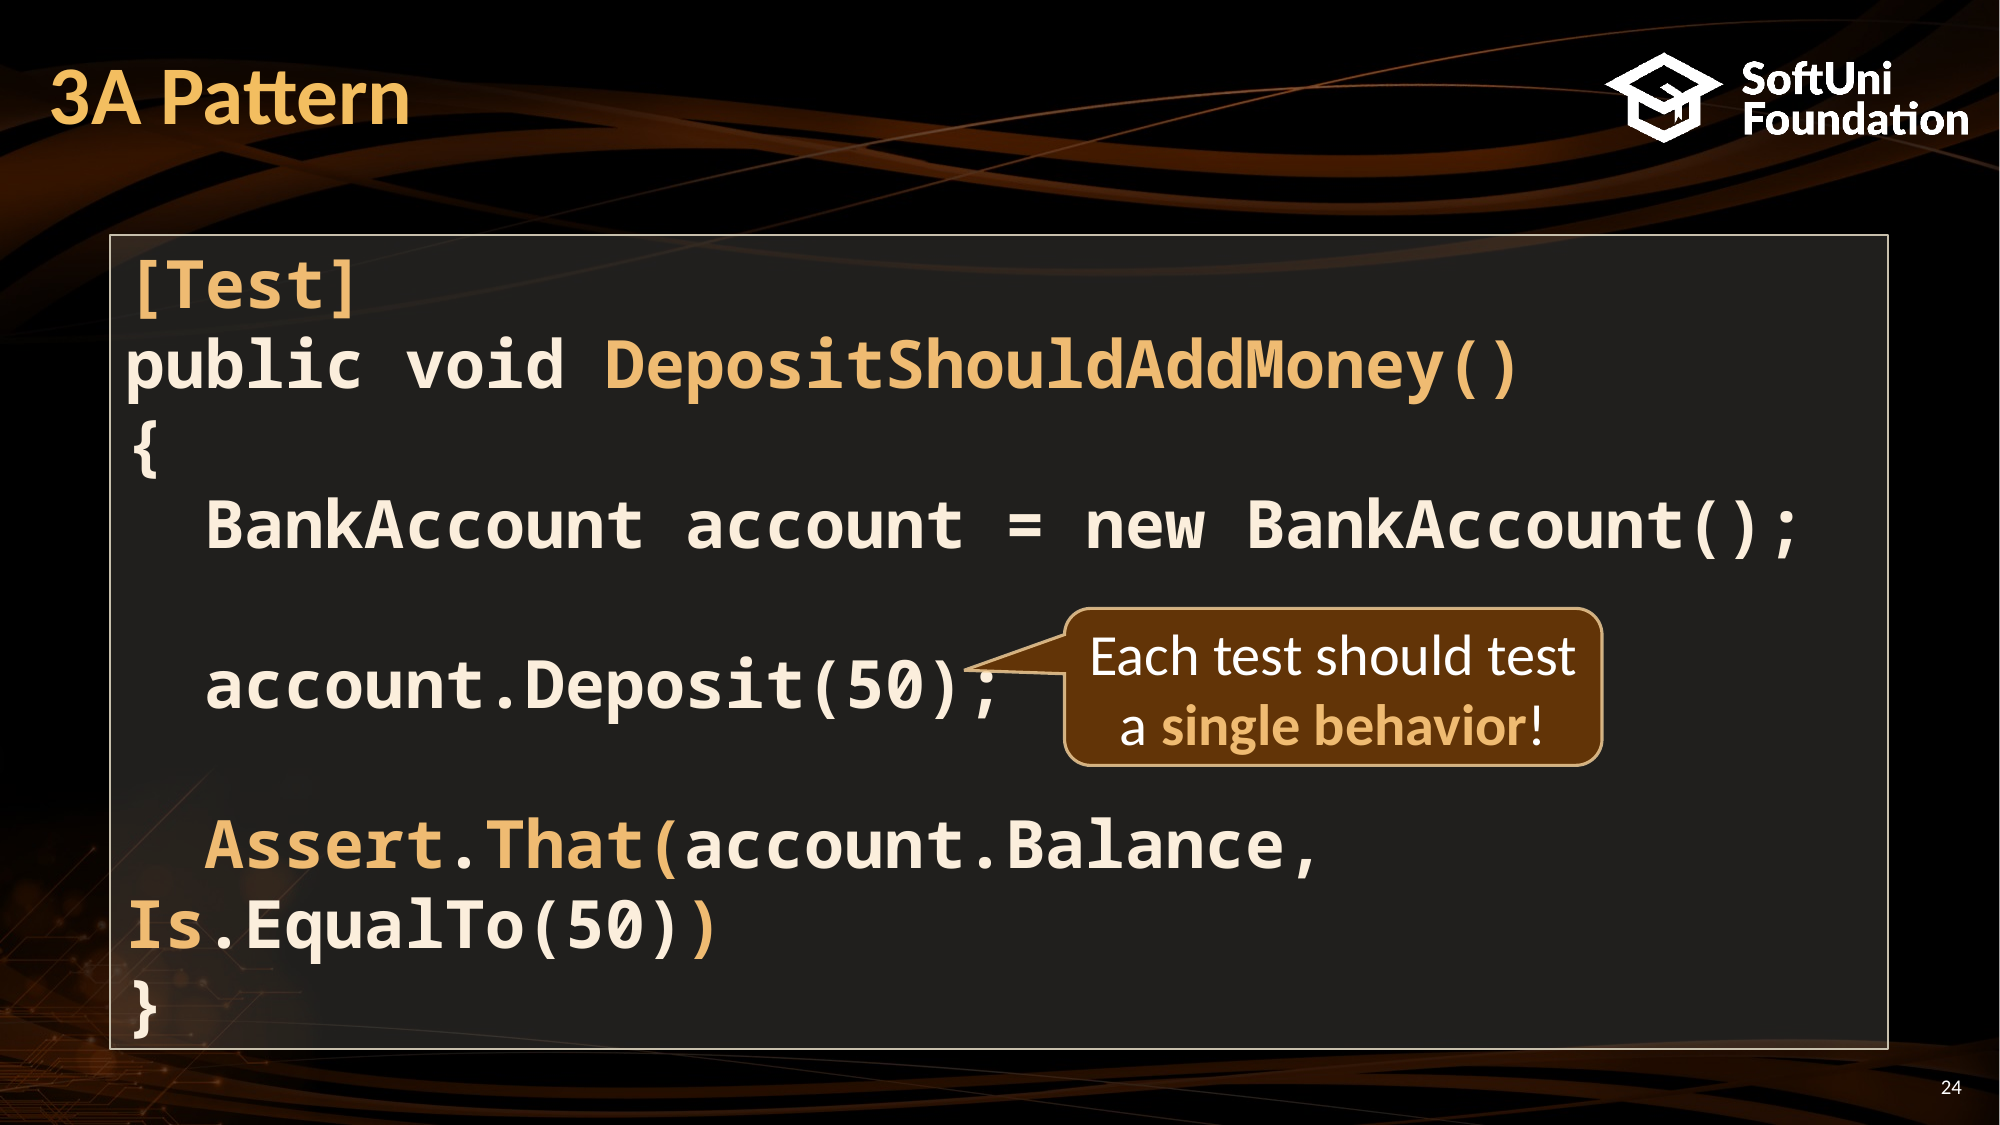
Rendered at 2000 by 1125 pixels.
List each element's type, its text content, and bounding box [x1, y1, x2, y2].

picture [0, 0, 2000, 1125]
text_box Each test should test a single behavior! [963, 607, 1604, 767]
slide_number 24 [1897, 1070, 1968, 1103]
title 3A Pattern [30, 6, 1602, 189]
text_box [Test] public void DepositShouldAddMoney() { BankAccount account = new BankAccount(); account.Deposit(50); Assert.That(account.Balance, Is.EqualTo(50)) } [110, 234, 1889, 1050]
list [31, 188, 1968, 1103]
